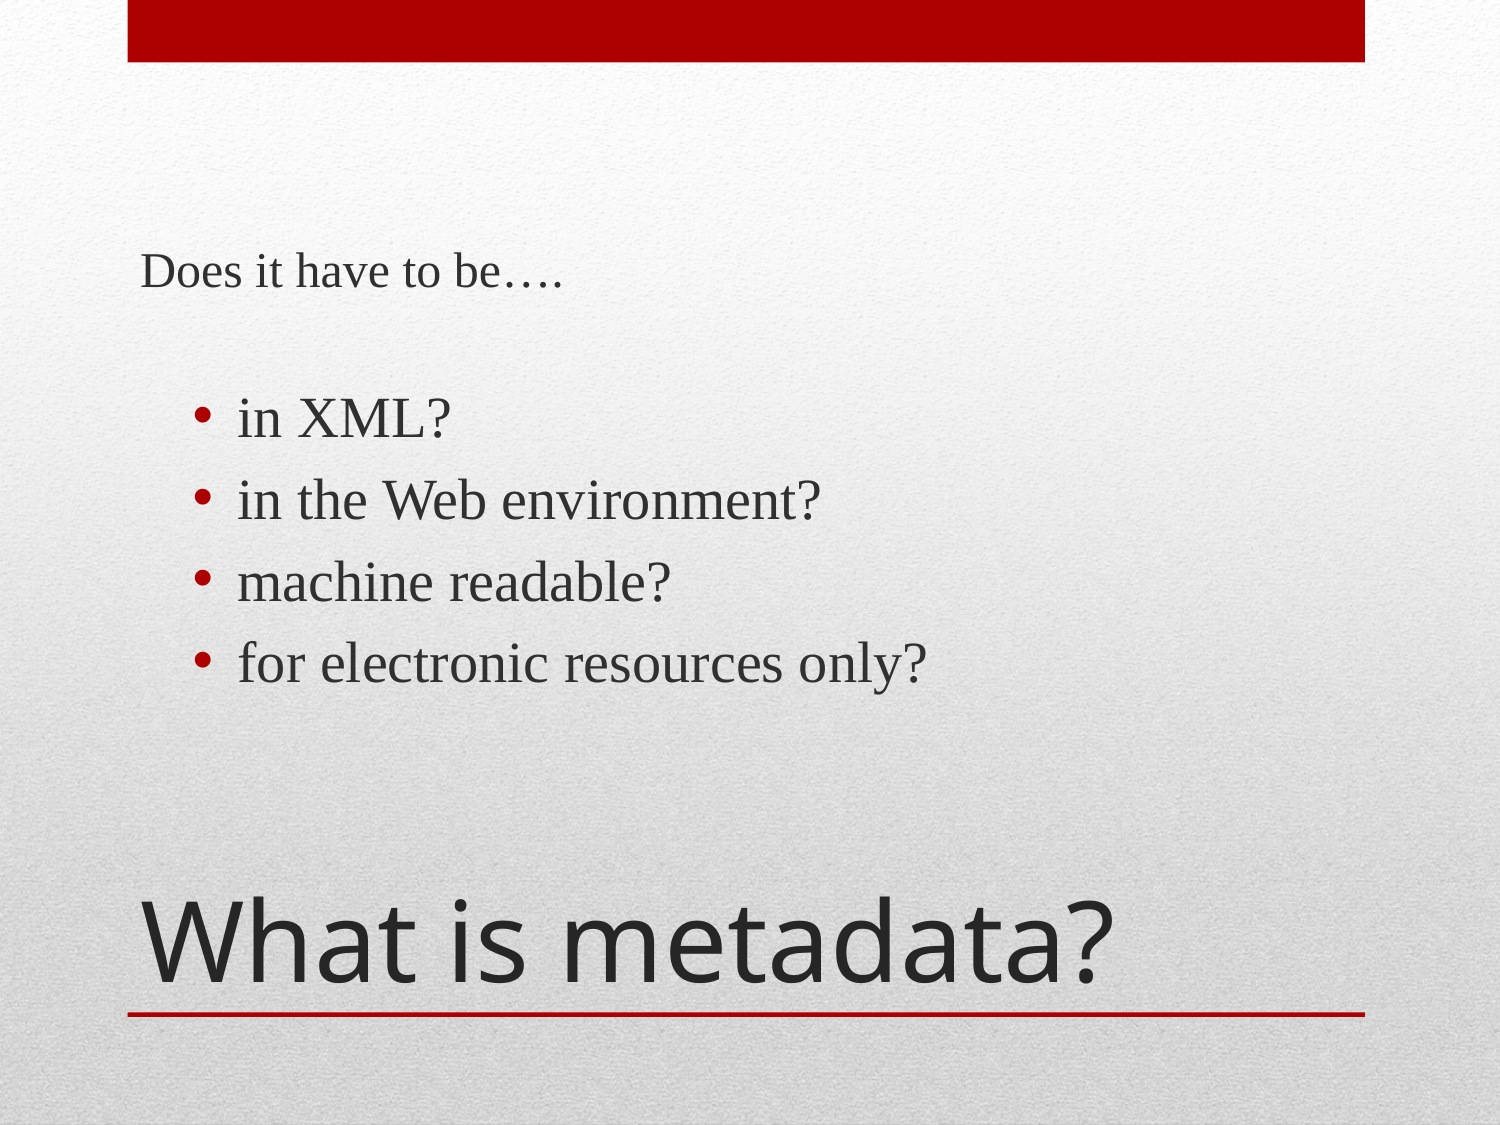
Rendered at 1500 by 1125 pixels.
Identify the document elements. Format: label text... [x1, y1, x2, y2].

list Does it have to be…. in XML? in the Web environment? machine readable? for electronic resources only? [125, 112, 1363, 750]
title What is metadata? [125, 750, 1238, 1013]
